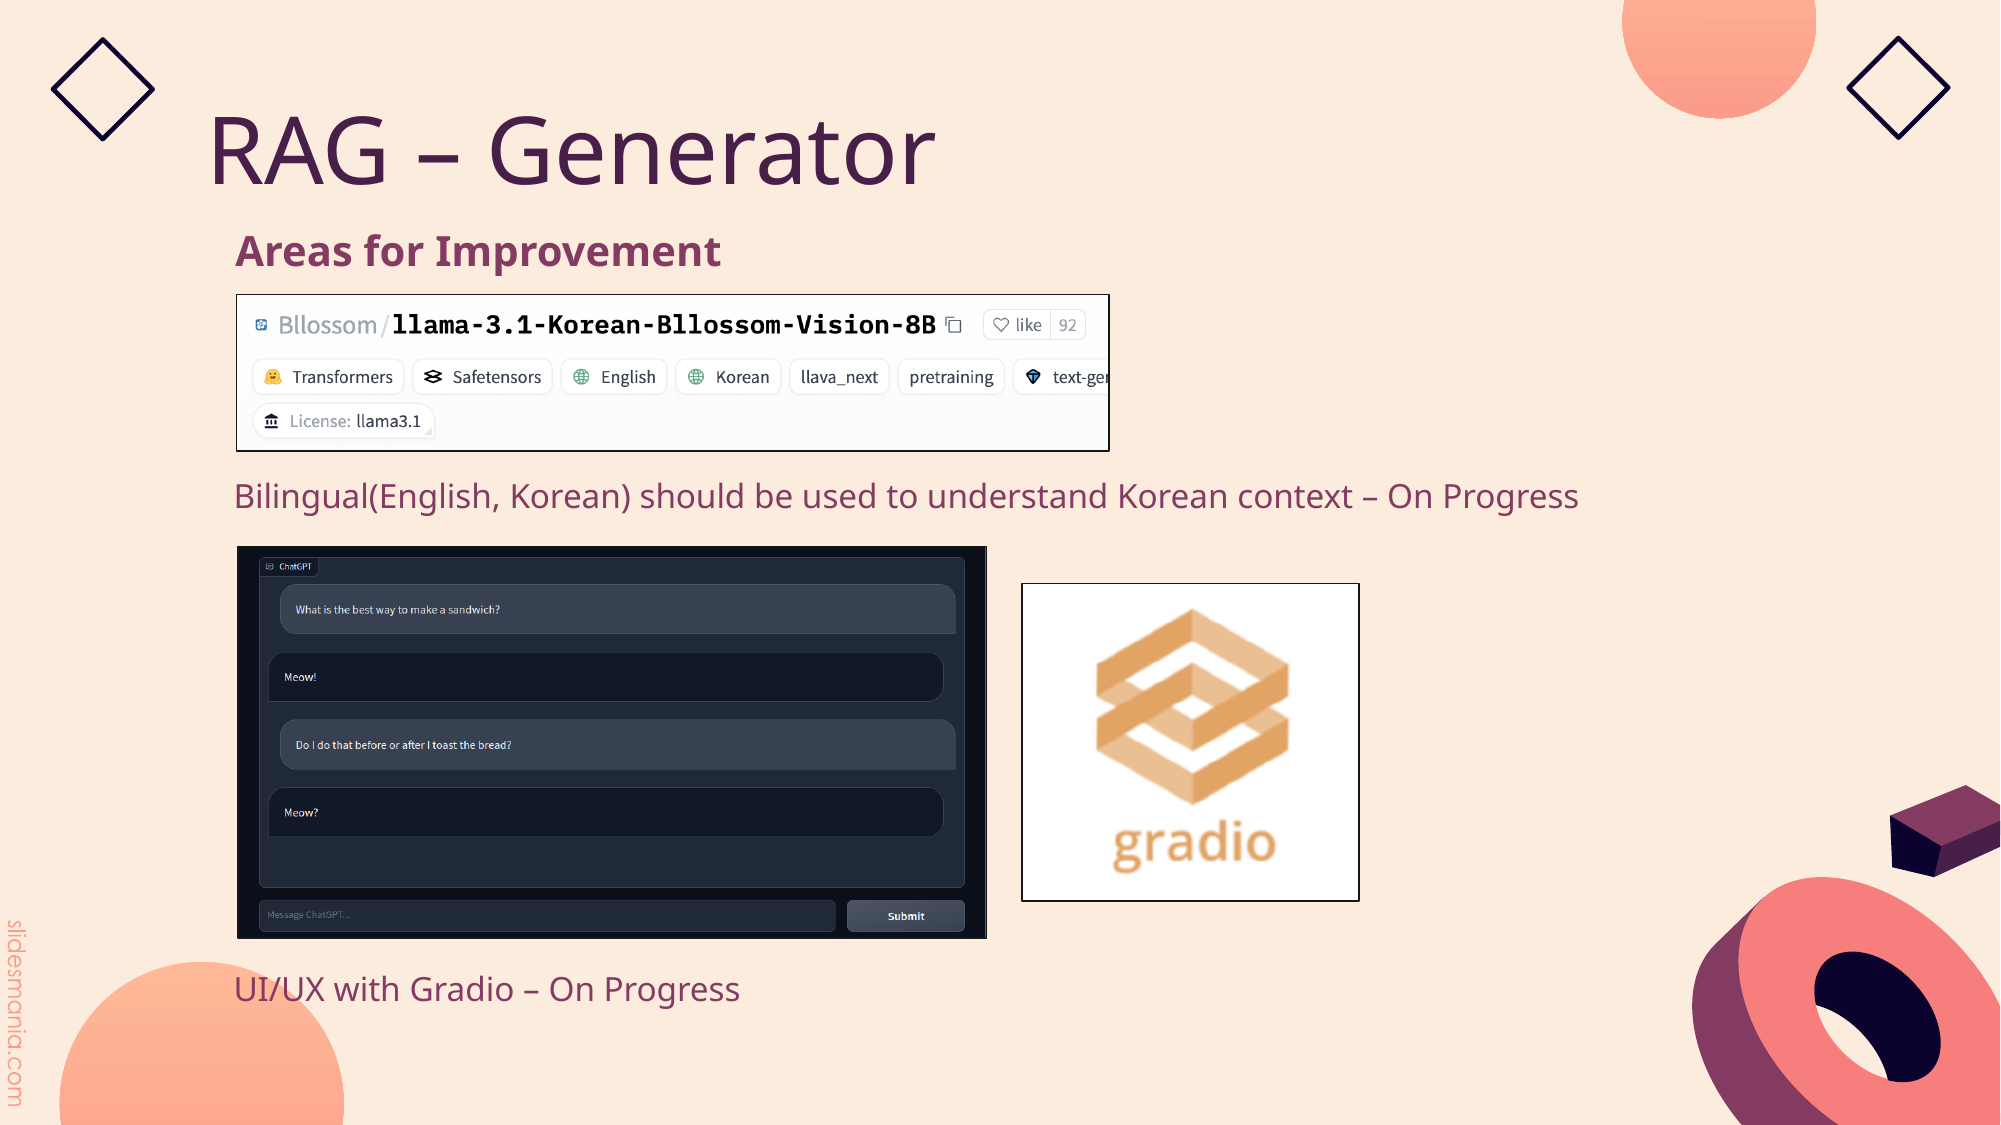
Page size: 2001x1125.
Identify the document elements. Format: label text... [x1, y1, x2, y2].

text_box UI/UX with Gradio – On Progress [204, 961, 1860, 1016]
title RAG – Generator [186, 70, 1789, 217]
picture [238, 546, 987, 938]
picture [1022, 583, 1359, 901]
text_box Bilingual(English, Korean) should be used to understand Korean context – On Progress [204, 467, 1860, 523]
list Areas for Improvement [201, 197, 1752, 852]
picture [236, 294, 1109, 451]
